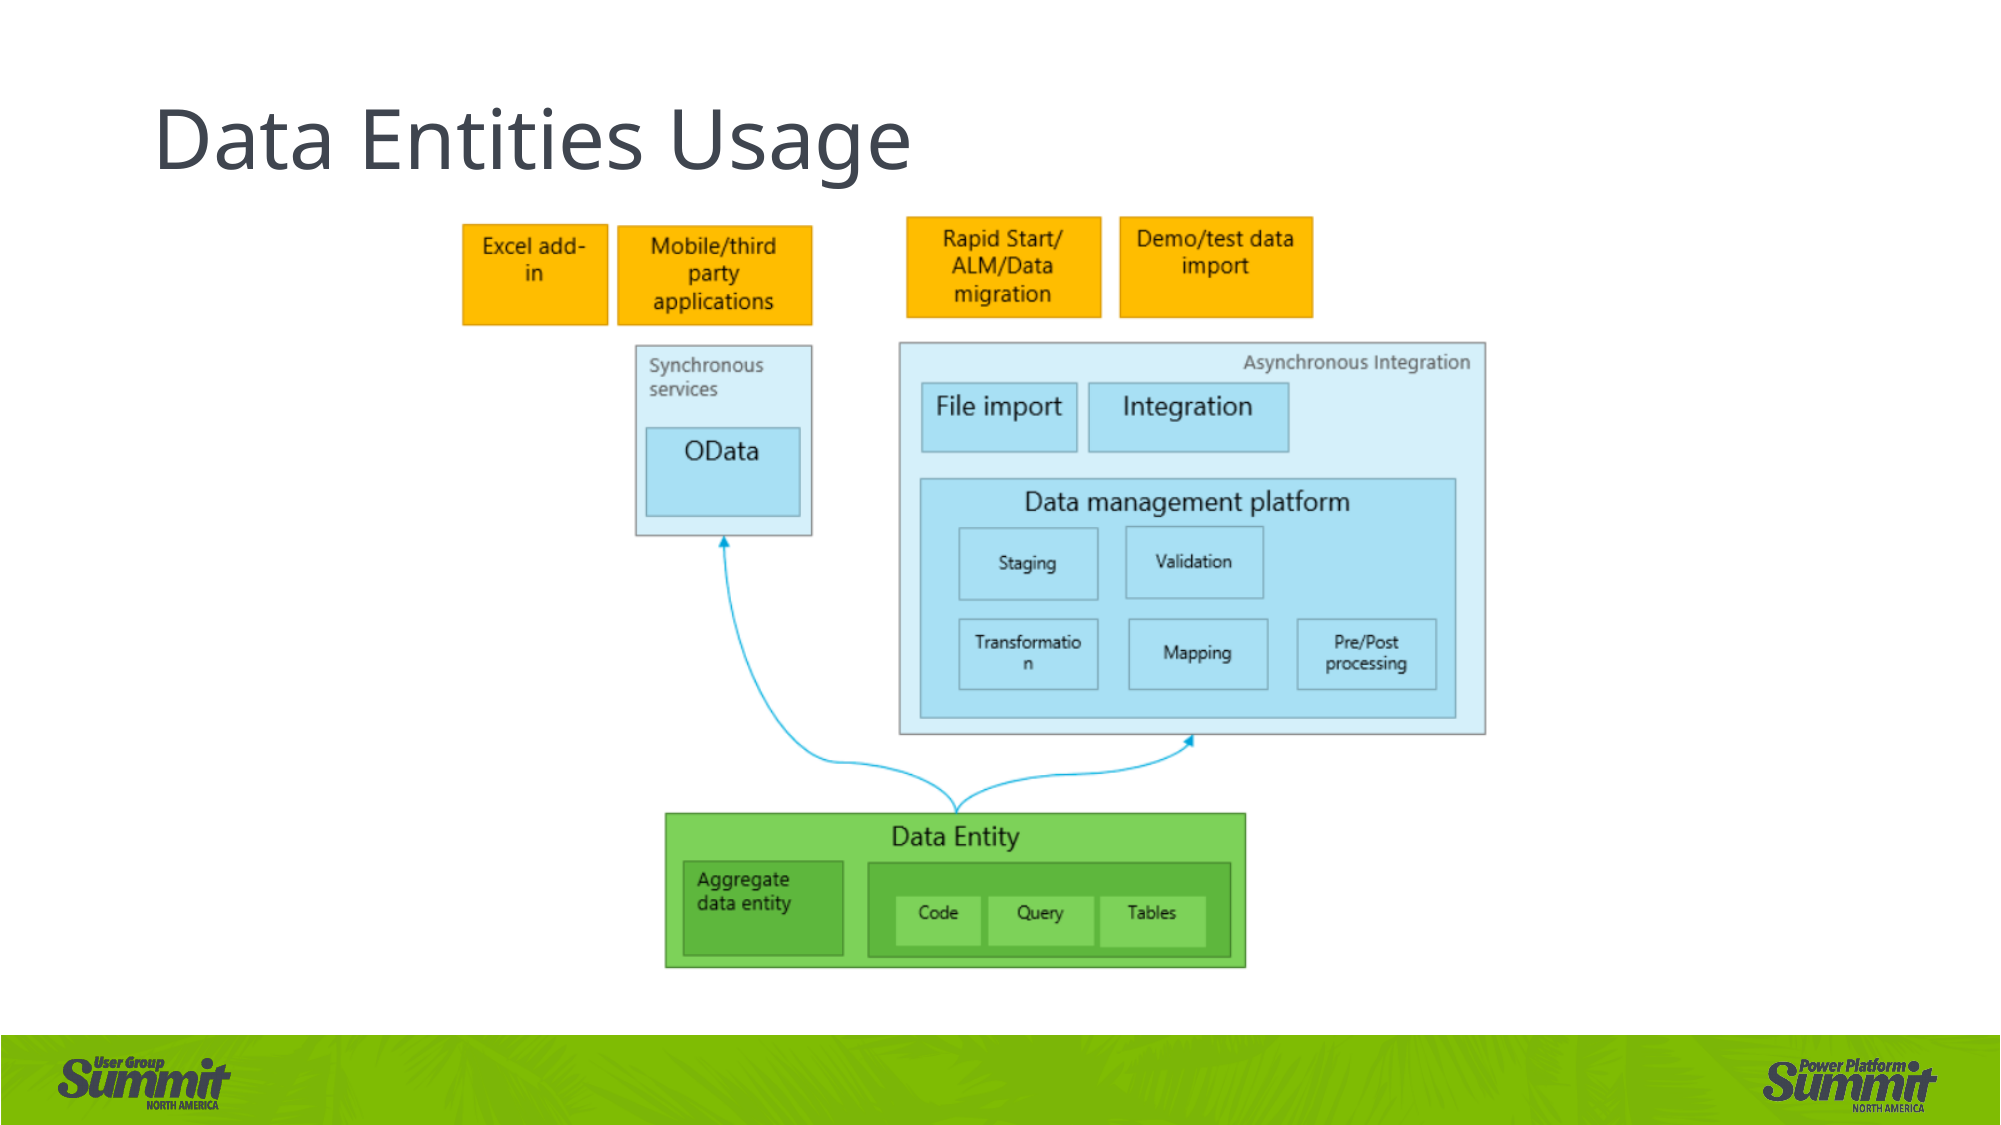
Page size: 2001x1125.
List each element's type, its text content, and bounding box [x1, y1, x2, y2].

title Data Entities Usage [137, 59, 1863, 225]
picture [0, 1023, 2000, 1125]
picture [437, 199, 1509, 987]
